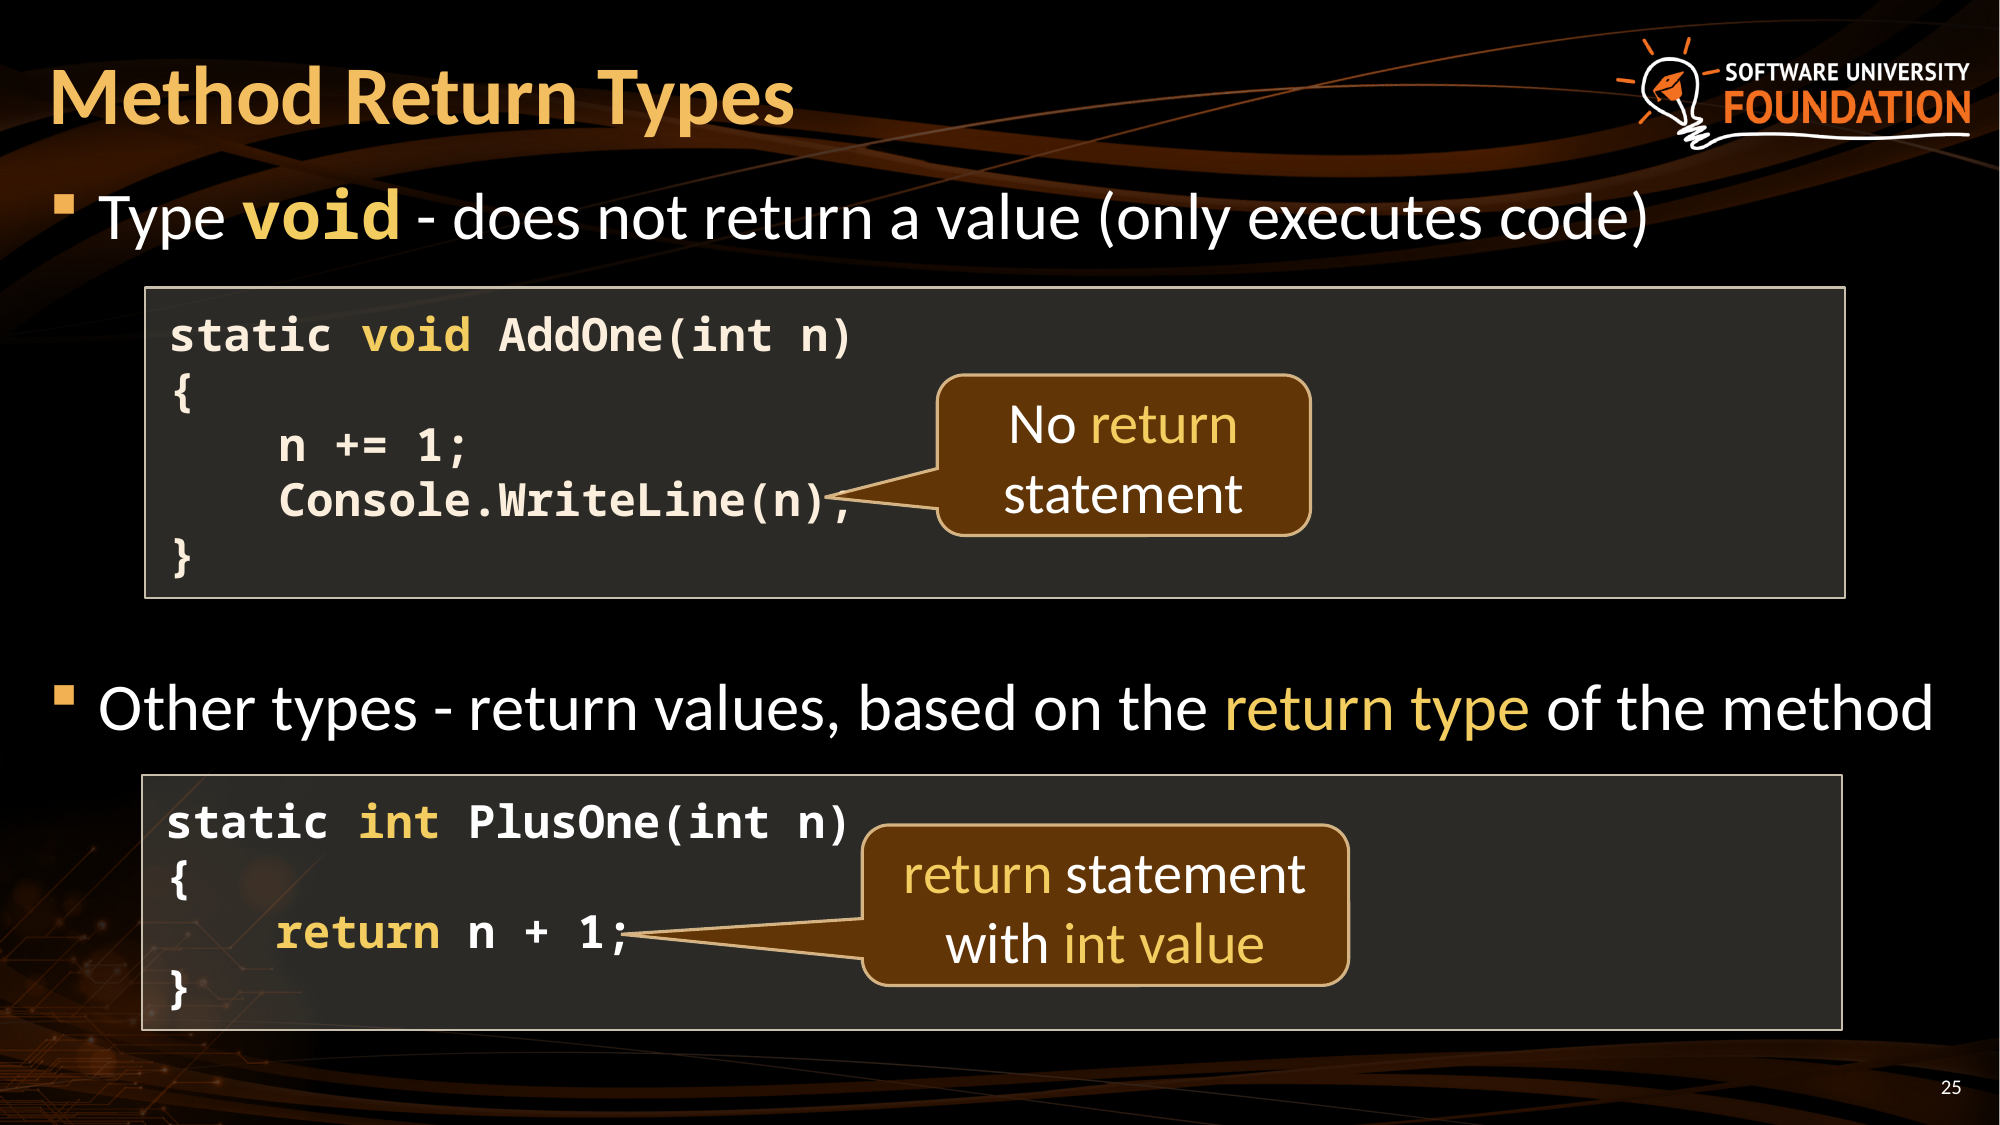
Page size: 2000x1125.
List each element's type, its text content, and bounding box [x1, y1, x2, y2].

text_box No return statement [824, 373, 1312, 537]
picture [0, 0, 2000, 1125]
list Type void - does not return a value (only executes code) Other types - return values, based on the return type of the method [31, 162, 1968, 1103]
text_box static void AddOne(int n) { n += 1; Console.WriteLine(n); } [144, 287, 1845, 598]
text_box return statement with int value [620, 823, 1350, 987]
text_box static int PlusOne(int n) { return n + 1; } [141, 774, 1842, 1031]
title Method Return Types [30, 6, 1602, 189]
